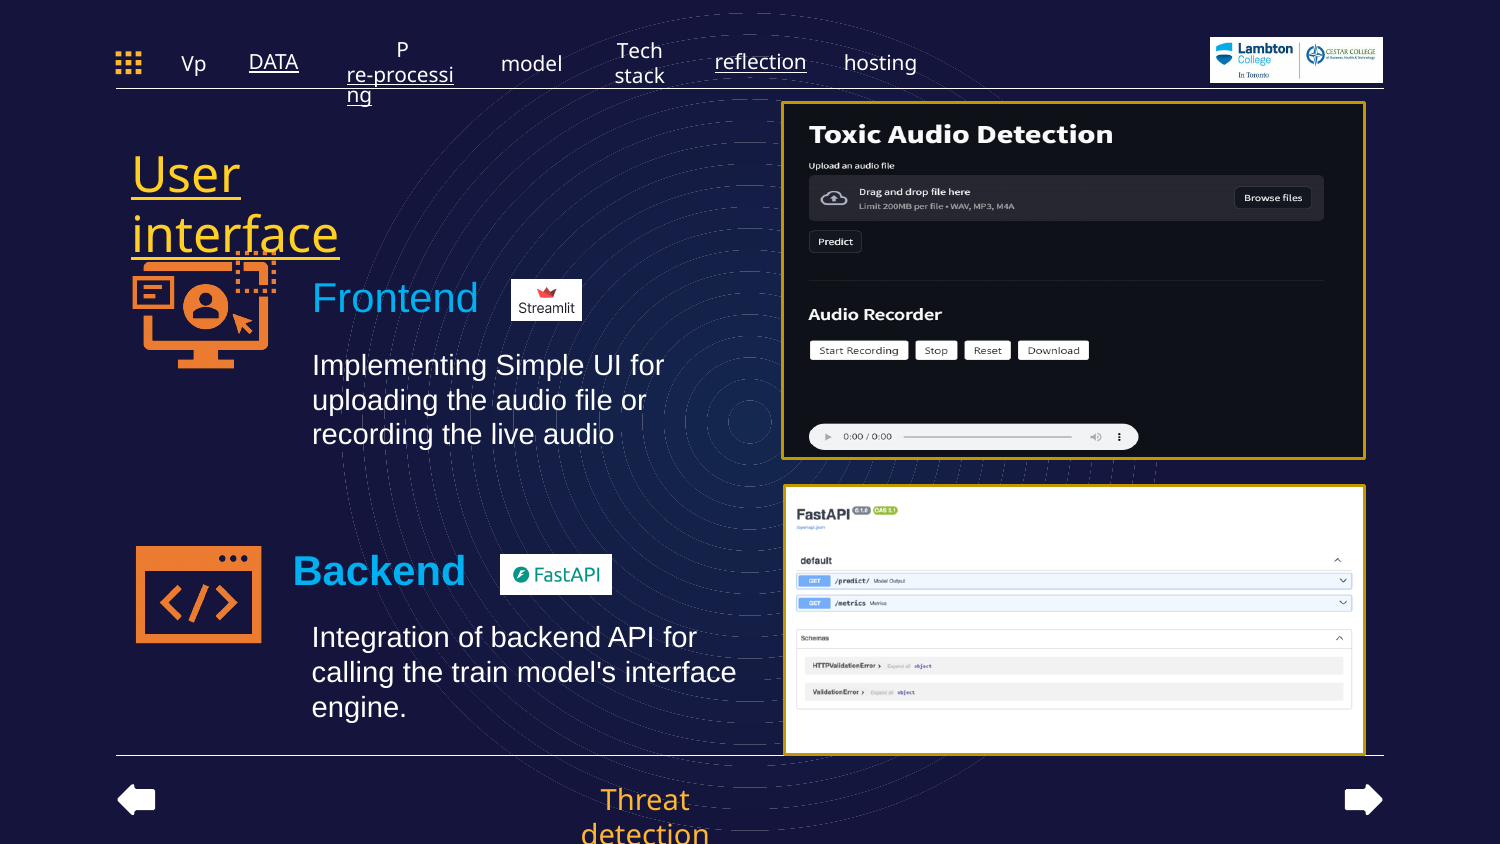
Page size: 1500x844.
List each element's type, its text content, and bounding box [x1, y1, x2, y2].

text_box Vp [151, 45, 230, 81]
text_box [591, 45, 596, 81]
text_box Tech stack [596, 45, 683, 81]
text_box DATA [230, 45, 317, 81]
picture [783, 103, 1364, 458]
text_box hosting [837, 44, 924, 80]
text_box [109, 45, 145, 81]
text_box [115, 50, 142, 75]
text_box Integration of backend API for calling the train model's interface engine. [296, 610, 779, 731]
picture [510, 279, 582, 322]
picture [499, 554, 612, 596]
text_box [1344, 784, 1383, 816]
text_box Backend [277, 536, 745, 602]
picture [123, 519, 274, 671]
text_box Frontend [296, 263, 764, 329]
picture [128, 238, 280, 389]
text_box [117, 784, 156, 816]
text_box model [488, 45, 575, 81]
text_box Implementing Simple UI for uploading the audio file or recording the live audio [297, 338, 778, 459]
text_box Pre-processing [346, 45, 459, 81]
picture [1210, 37, 1383, 84]
picture [785, 486, 1364, 754]
text_box User interface [116, 135, 424, 271]
text_box Threat detection [525, 791, 750, 841]
text_box reflection [699, 45, 822, 81]
